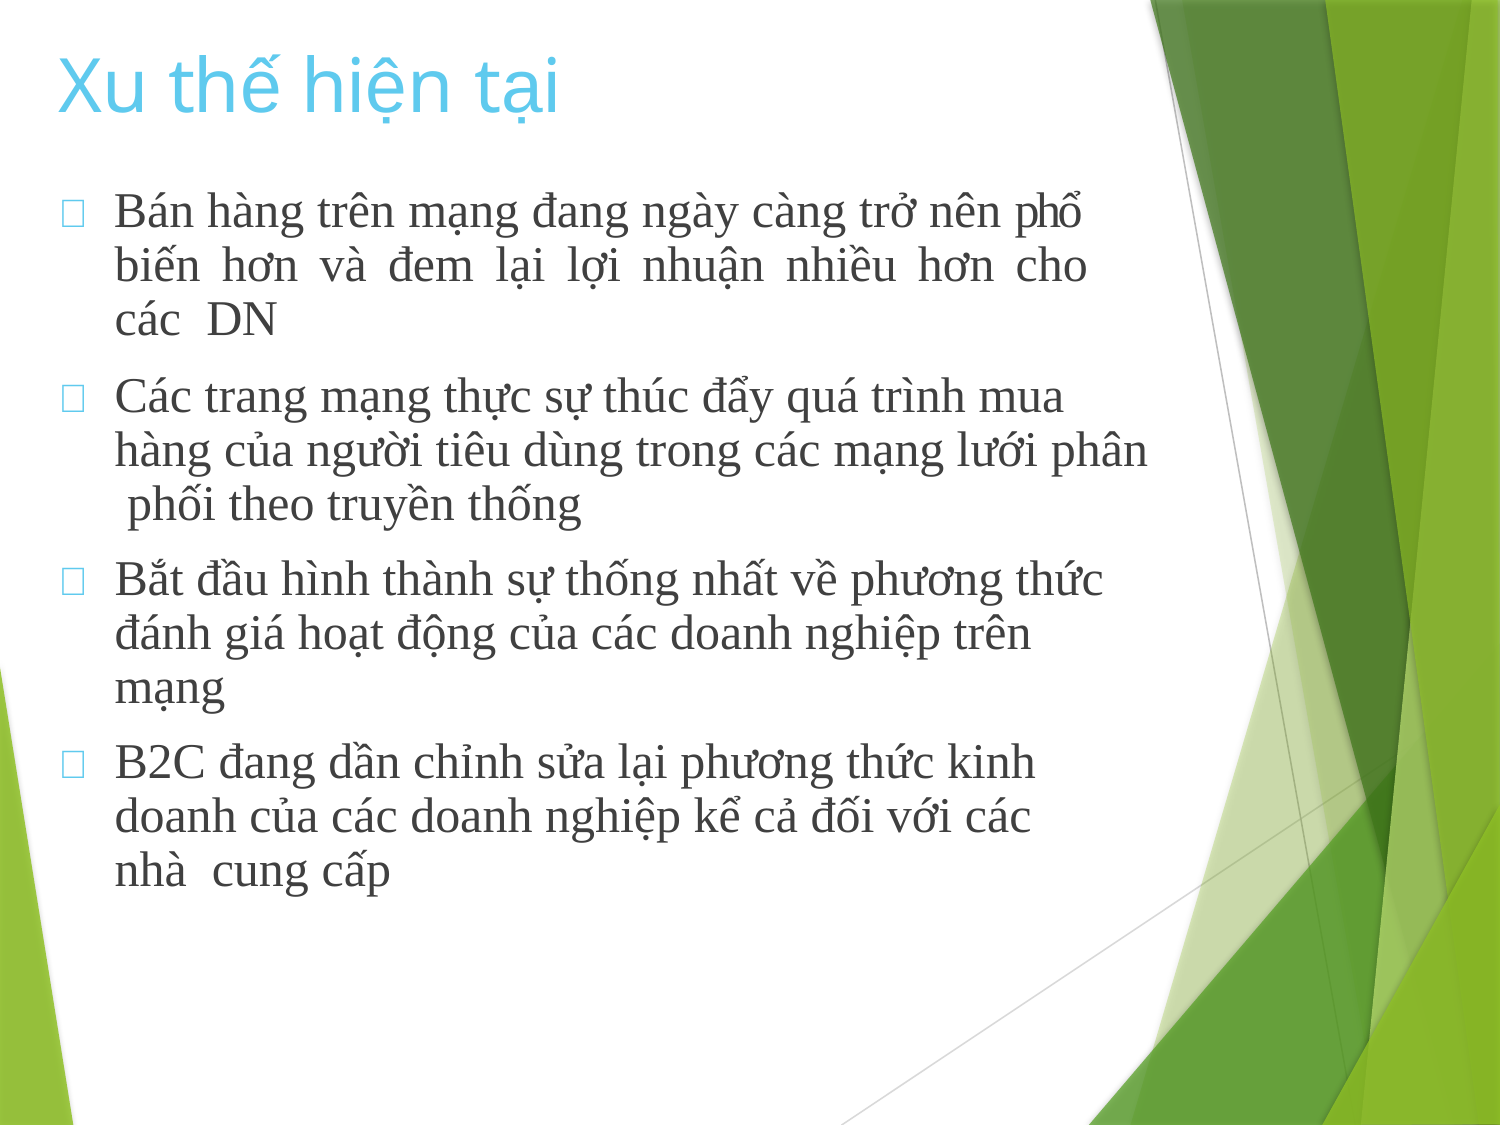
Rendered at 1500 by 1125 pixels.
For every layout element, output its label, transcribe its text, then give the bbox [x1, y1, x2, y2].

text_box  Bán hàng trên mạng đang ngày càng trở nên phổ biến hơn và đem lại lợi nhuận nhiều hơn cho các DN  Các trang mạng thực sự thúc đẩy quá trình mua hàng của người tiêu dùng trong các mạng lưới phân phối theo truyền thống  Bắt đầu hình thành sự thống nhất về phương thức đánh giá hoạt động của các doanh nghiệp trên mạng  B2C đang dần chỉnh sửa lại phương thức kinh doanh của các doanh nghiệp kể cả đối với các nhà cung cấp [56, 176, 1156, 897]
title Xu thế hiện tại [56, 35, 568, 176]
